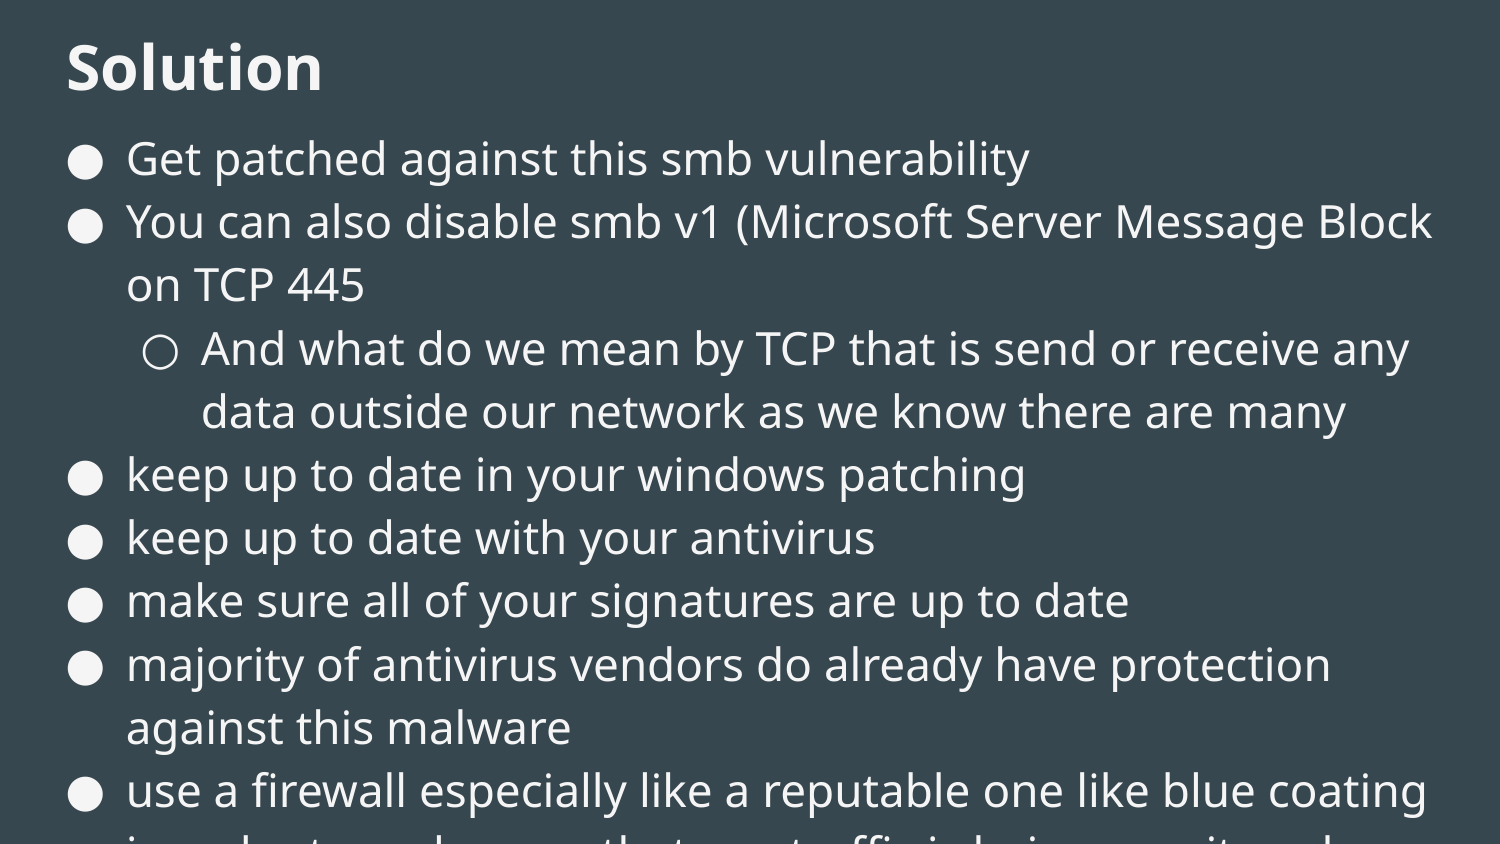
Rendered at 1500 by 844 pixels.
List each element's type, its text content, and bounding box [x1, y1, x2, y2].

title Solution [51, 12, 1449, 106]
list Get patched against this smb vulnerability You can also disable smb v1 (Microsoft Server Message Block on TCP 445 And what do we mean by TCP that is send or receive any data outside our network as we know there are many keep up to date in your windows patching keep up to date with your antivirus make sure all of your signatures are up to date majority of antivirus vendors do already have protection against this malware use a firewall especially like a reputable one like blue coating in order to make sure that any traffic is being monitored, investigated, and appropriately blocked [35, 106, 1464, 831]
